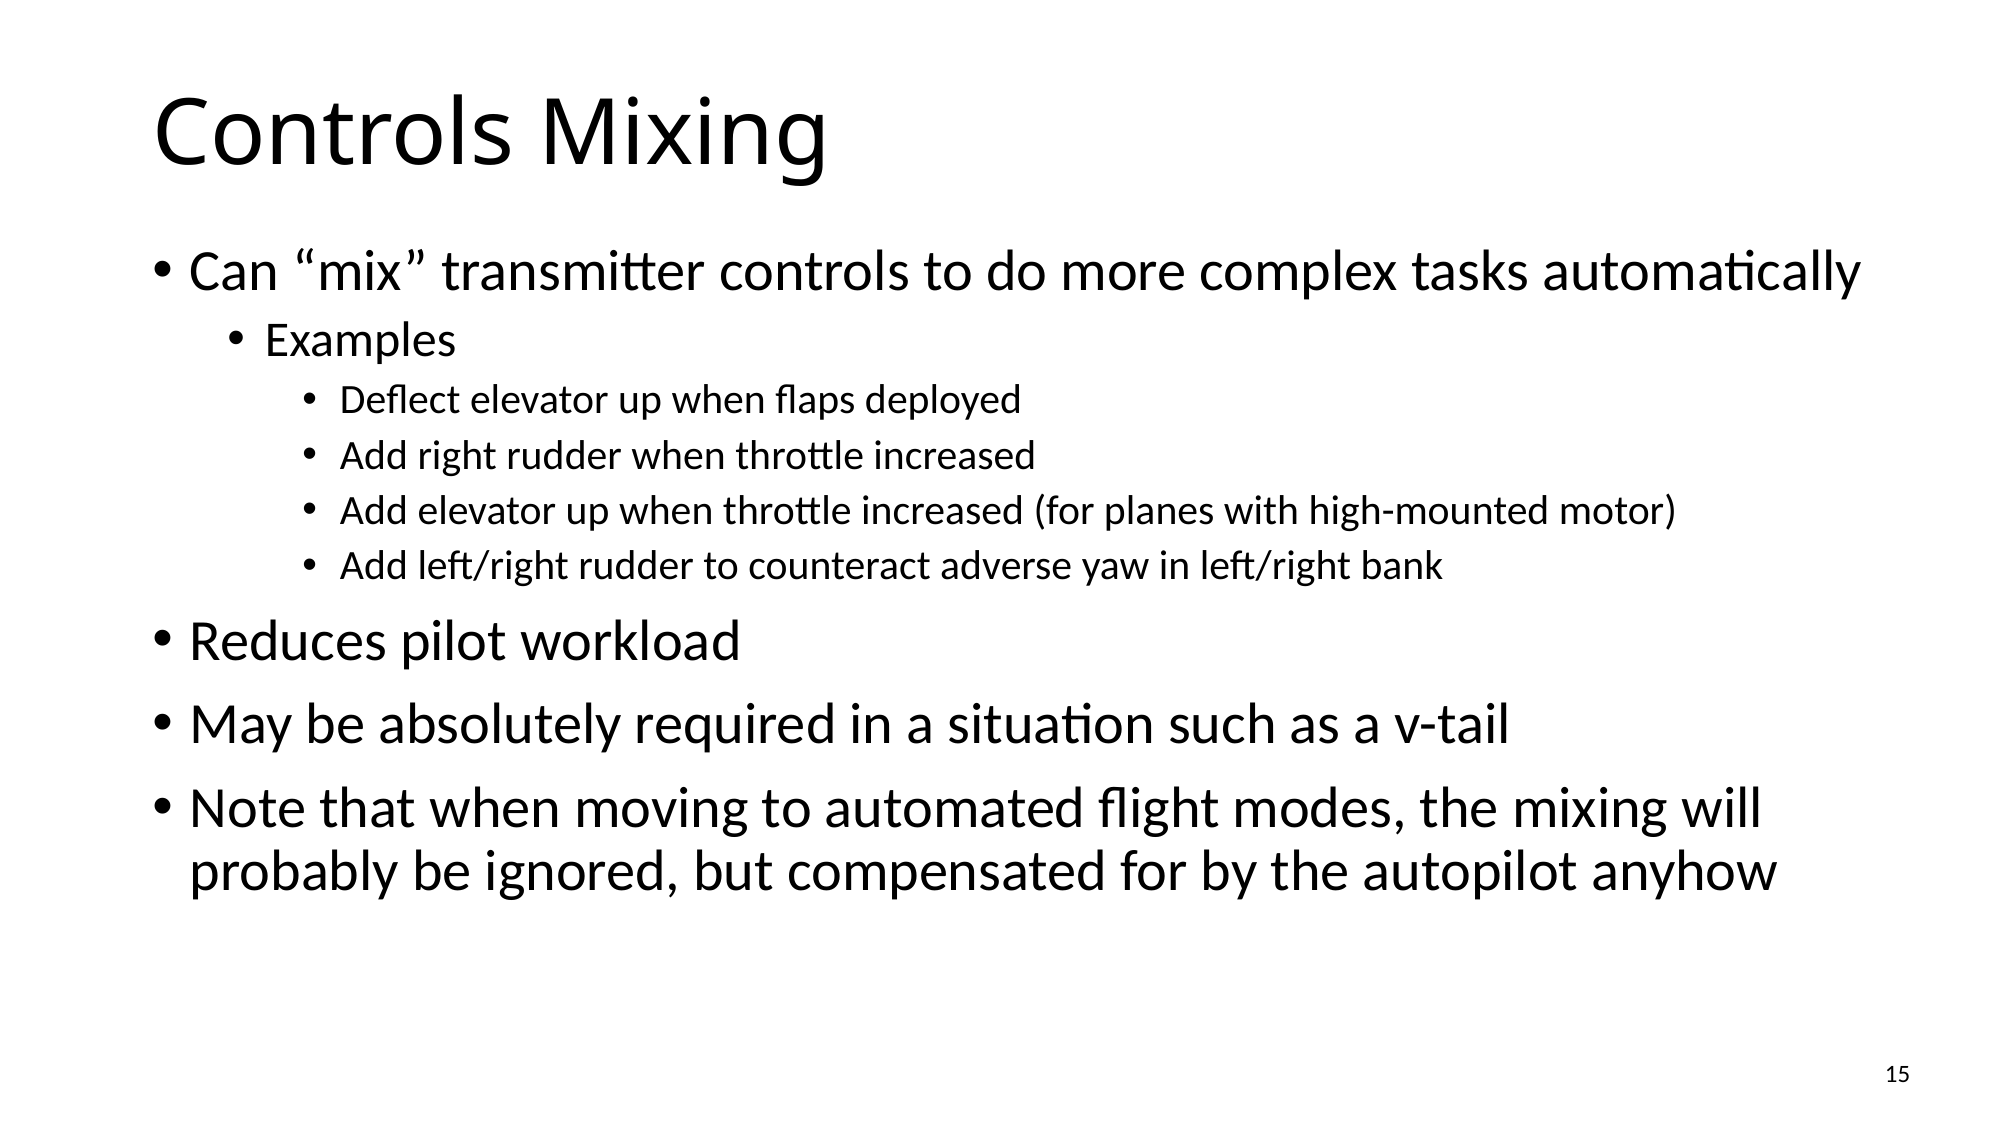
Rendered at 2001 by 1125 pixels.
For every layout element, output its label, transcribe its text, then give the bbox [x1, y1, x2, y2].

slide_number 15 [1412, 1042, 1926, 1103]
list Can “mix” transmitter controls to do more complex tasks automatically Examples Deflect elevator up when flaps deployed Add right rudder when throttle increased Add elevator up when throttle increased (for planes with high-mounted motor) Add left/right rudder to counteract adverse yaw in left/right bank Reduces pilot workload May be absolutely required in a situation such as a v-tail Note that when moving to automated flight modes, the mixing will probably be ignored, but compensated for by the autopilot anyhow [137, 232, 1926, 1014]
title Controls Mixing [137, 25, 1926, 232]
